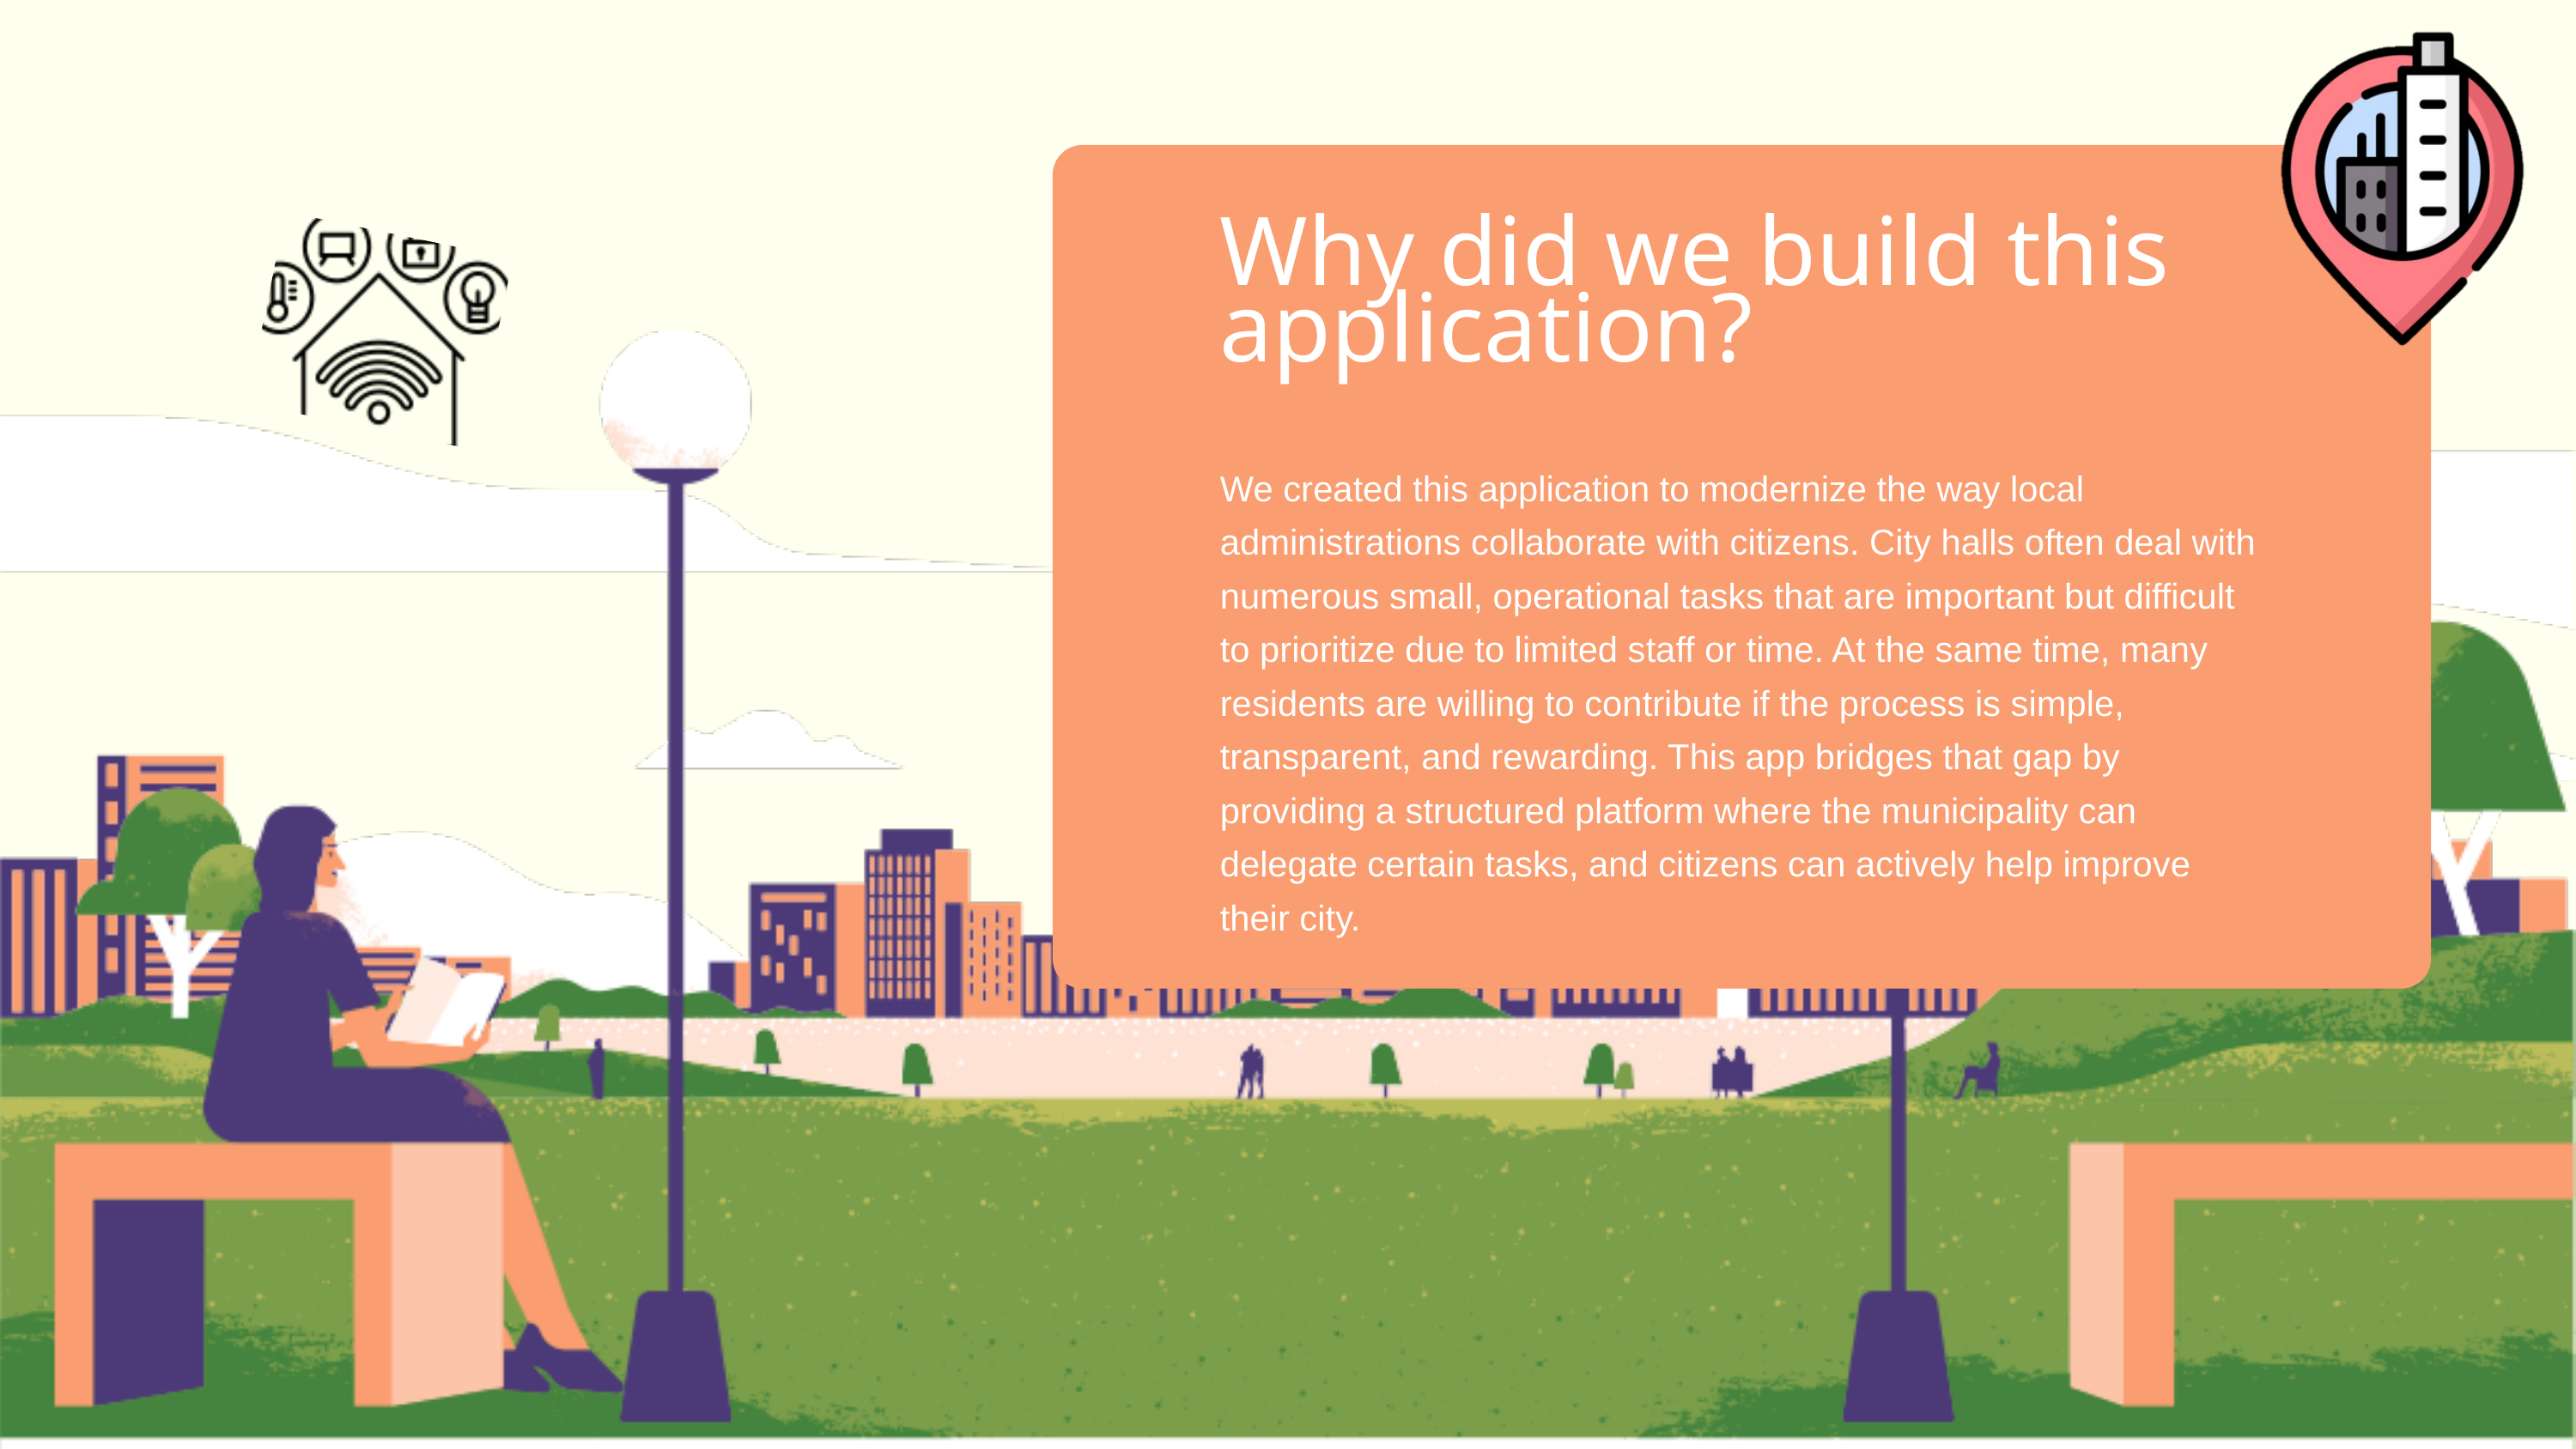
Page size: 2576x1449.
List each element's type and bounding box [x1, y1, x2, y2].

text_box [1052, 144, 2432, 989]
text_box [0, 330, 2576, 1449]
text_box [246, 211, 513, 450]
text_box [2202, 0, 2576, 391]
